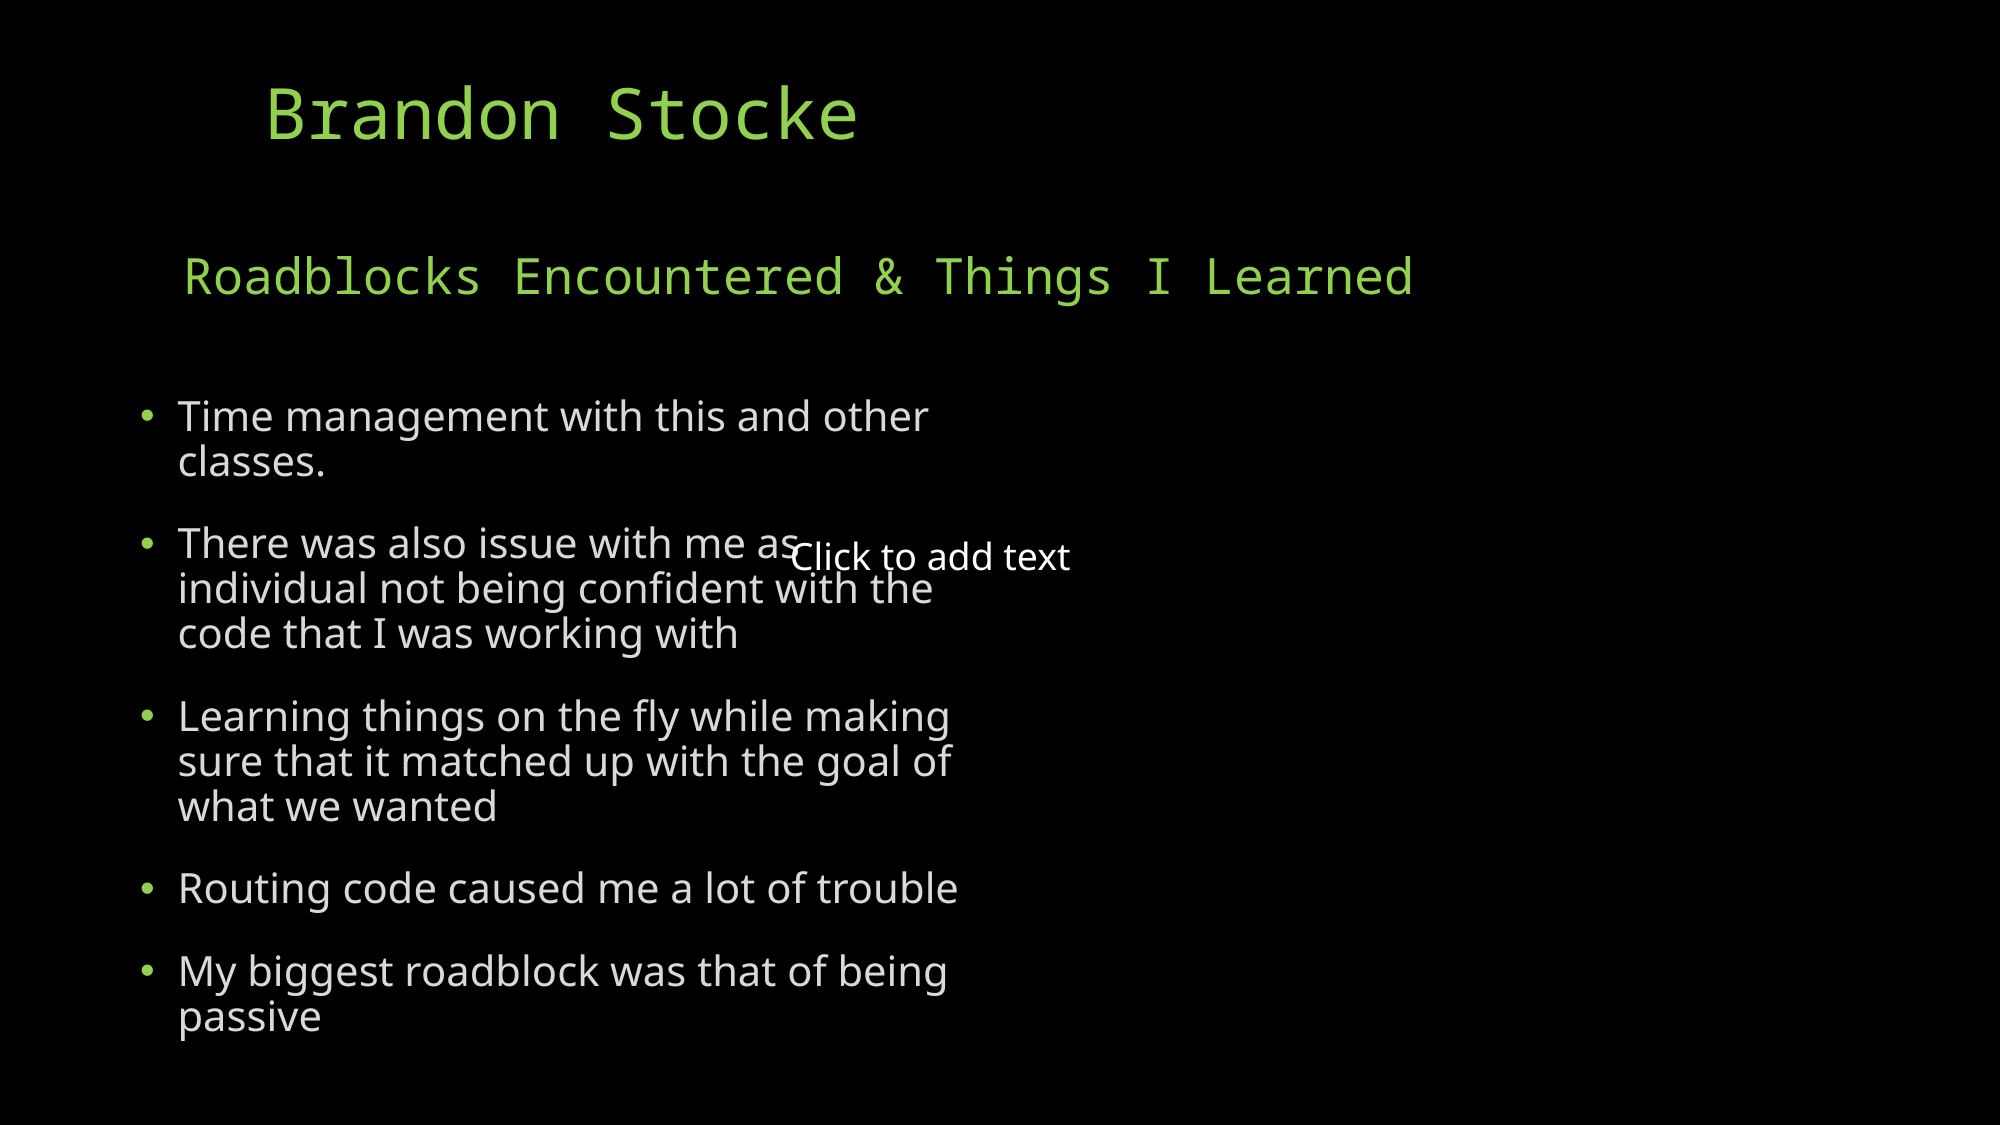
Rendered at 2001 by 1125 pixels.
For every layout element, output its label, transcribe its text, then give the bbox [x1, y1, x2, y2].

text_box Roadblocks Encountered & Things I Learned [168, 187, 1832, 313]
text_box Click to add text [774, 524, 1225, 585]
title Brandon Stocke [249, 0, 1750, 163]
list Time management with this and other classes. There was also issue with me as individual not being confident with the code that I was working with Learning things on the fly while making sure that it matched up with the goal of what we wanted Routing code caused me a lot of trouble My biggest roadblock was that of being passive [125, 387, 1013, 1088]
